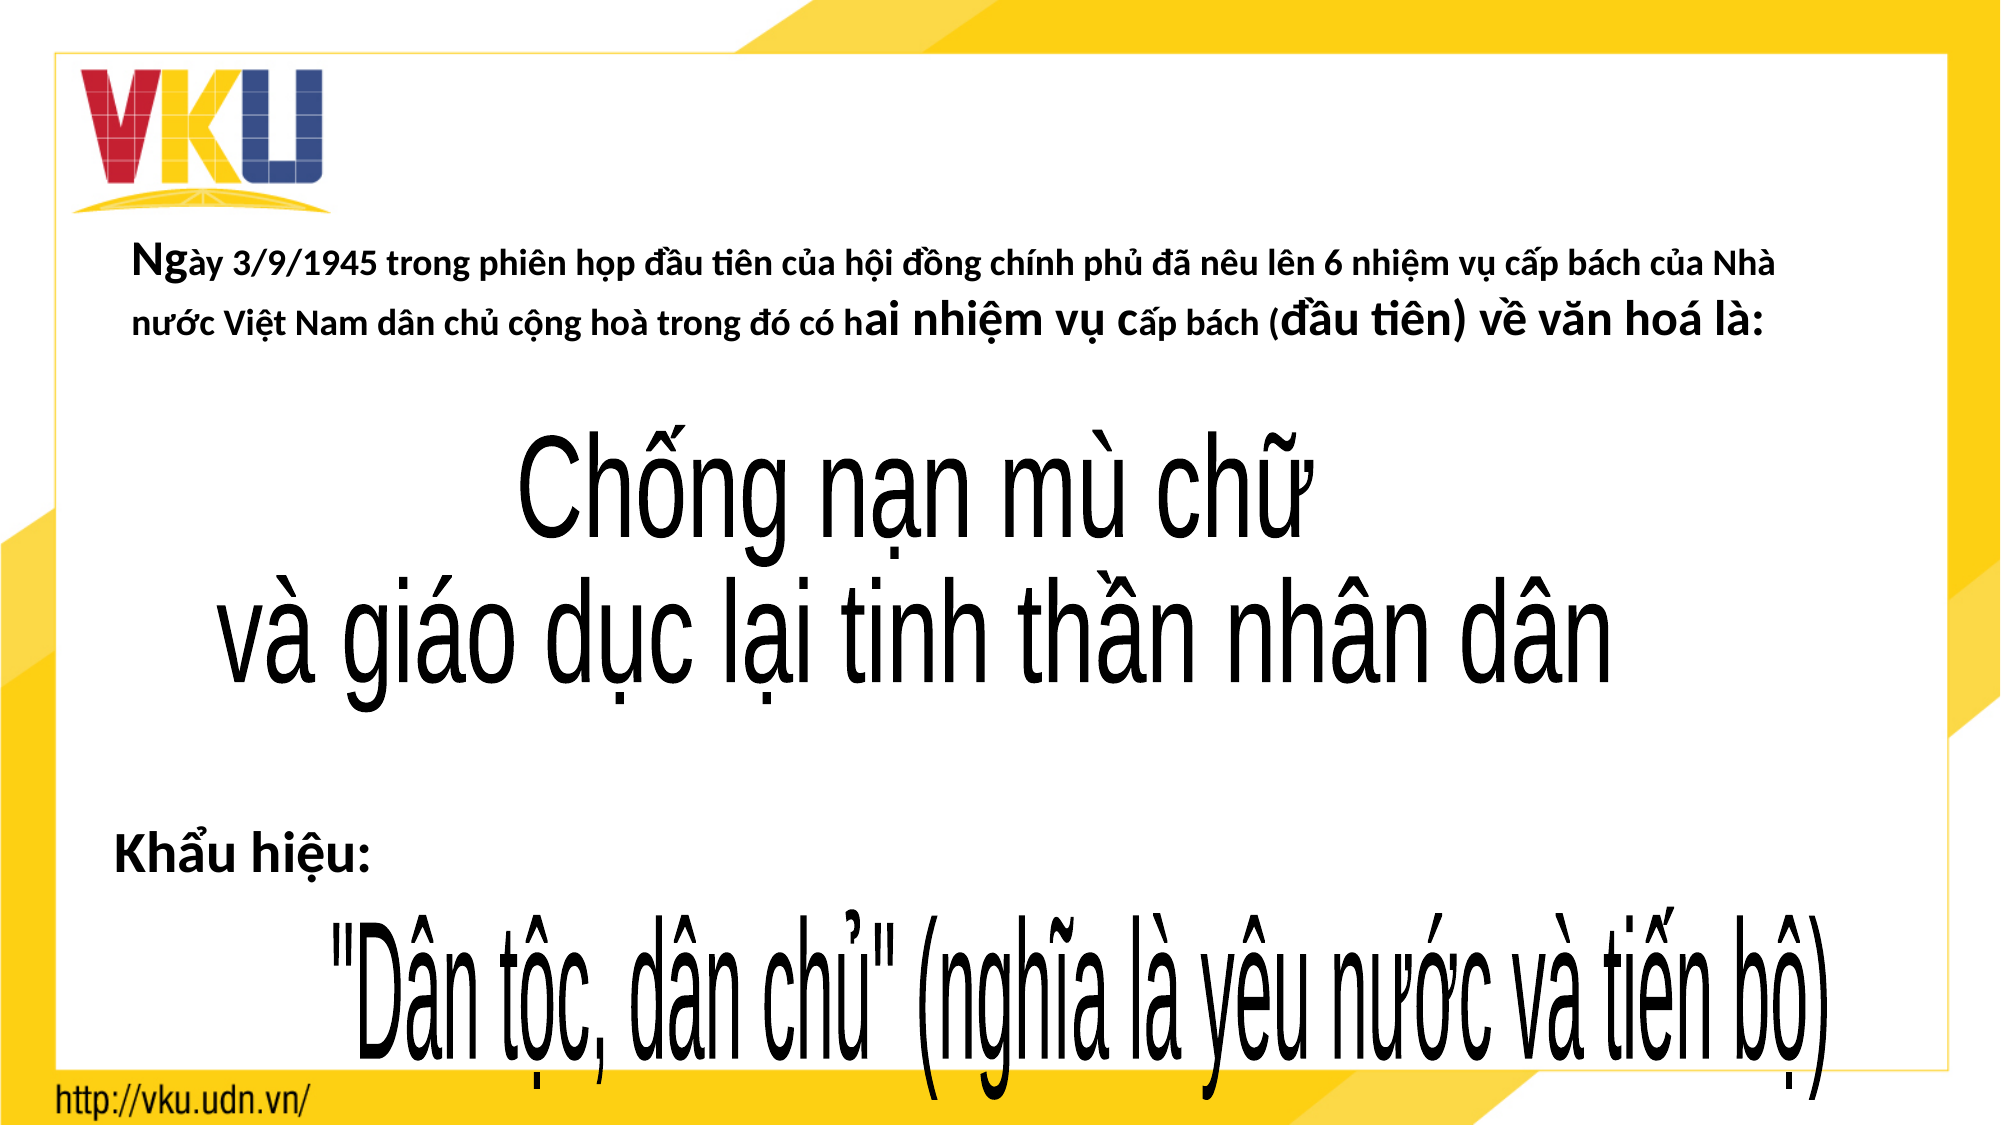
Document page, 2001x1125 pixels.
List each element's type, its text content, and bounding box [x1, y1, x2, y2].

text_box Khẩu hiệu: [99, 806, 767, 892]
picture [0, 0, 2001, 1125]
text_box Ngày 3/9/1945 trong phiên họp đầu tiên của hội đồng chính phủ đã nêu lên 6 nhiệm vụ cấp bách của Nhà nước Việt Nam dân chủ cộng hoà trong đó có hai nhiệm vụ cấp bách (đầu tiên) về văn hoá là: [116, 218, 1867, 353]
